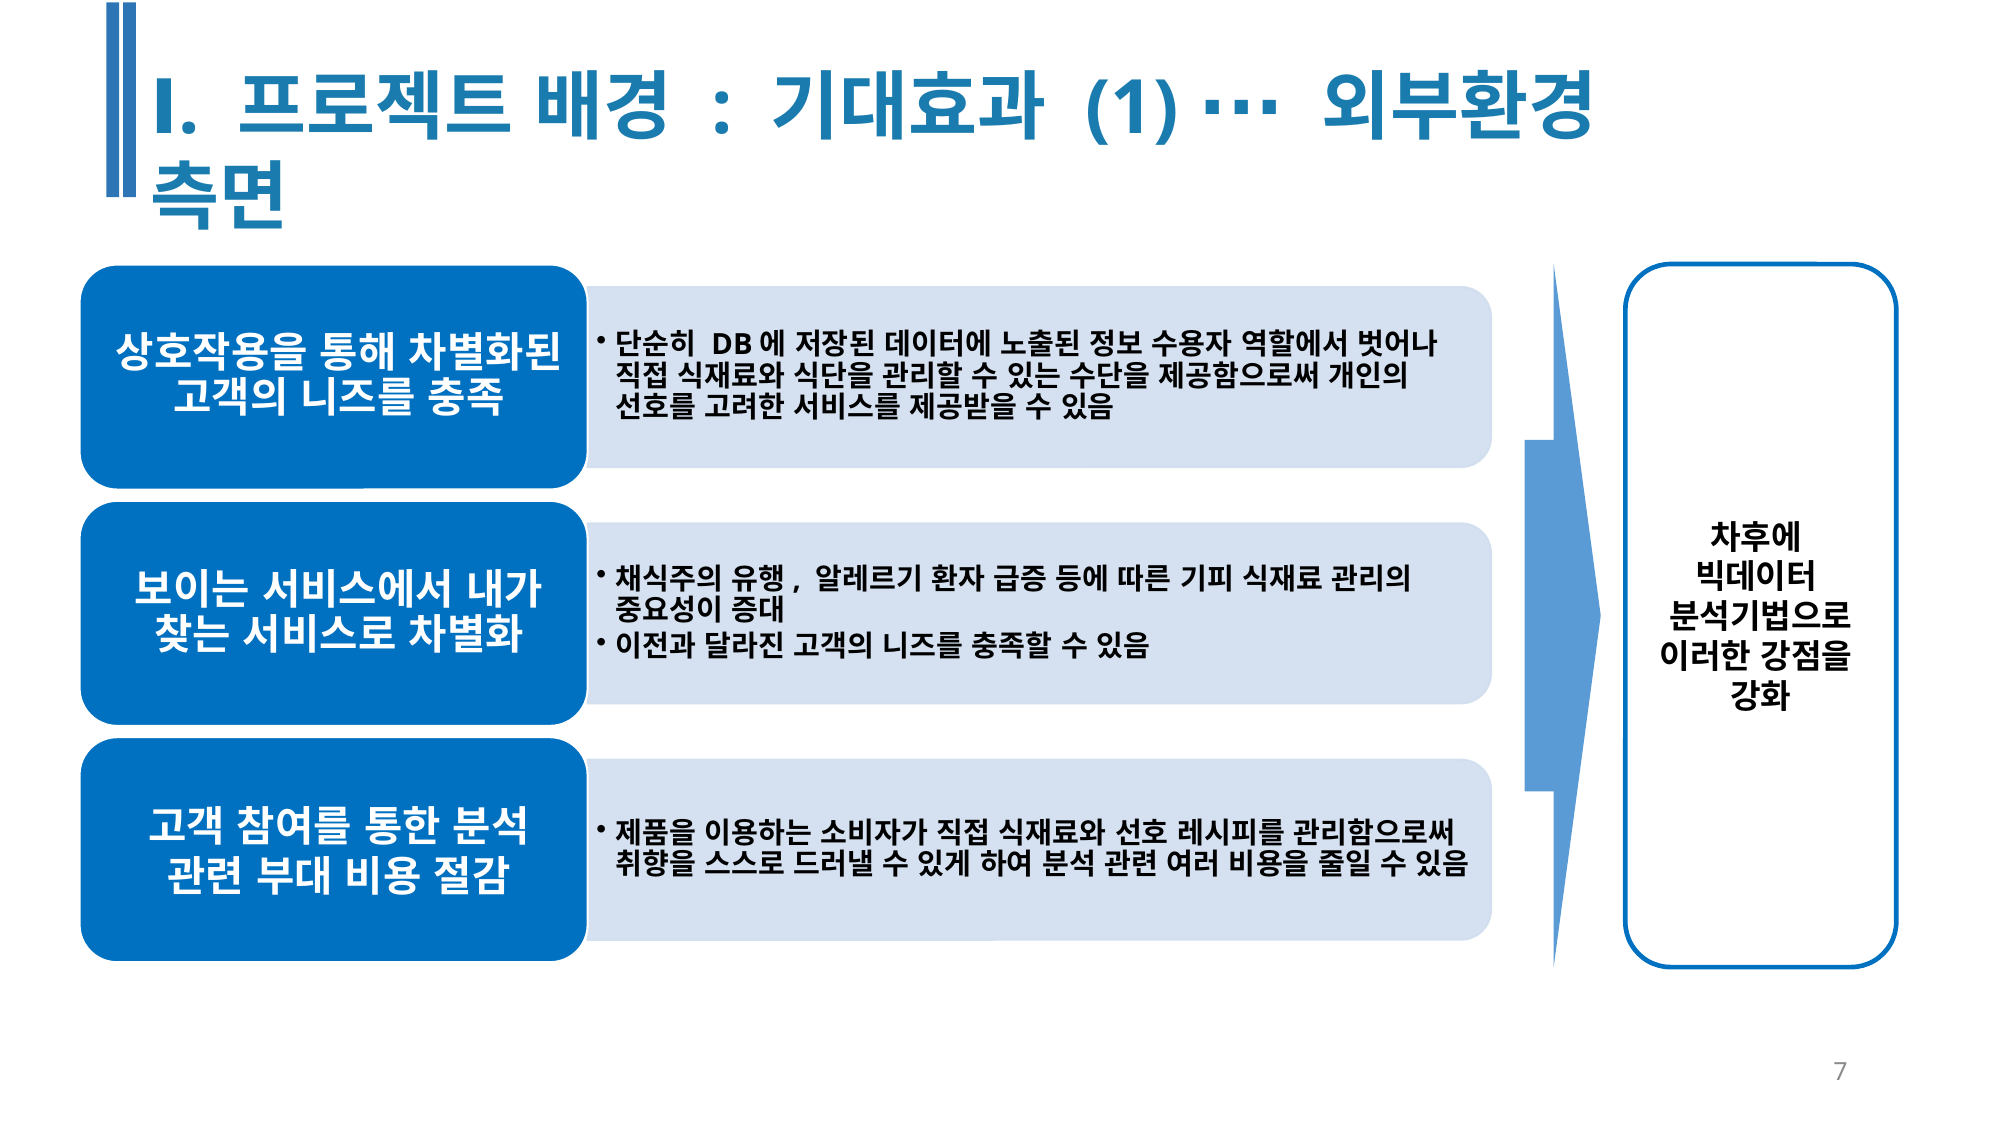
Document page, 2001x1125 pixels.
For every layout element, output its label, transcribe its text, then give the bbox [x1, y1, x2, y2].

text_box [106, 2, 136, 198]
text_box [79, 264, 1492, 963]
text_box [1523, 263, 1602, 968]
slide_number 7 [1412, 1042, 1863, 1103]
text_box Ⅰ. 프로젝트 배경 : 기대효과 (1) ∙∙∙ 외부환경 측면 [135, 50, 1709, 246]
text_box 차후에 빅데이터 분석기법으로 이러한 강점을 강화 [1624, 263, 1898, 969]
